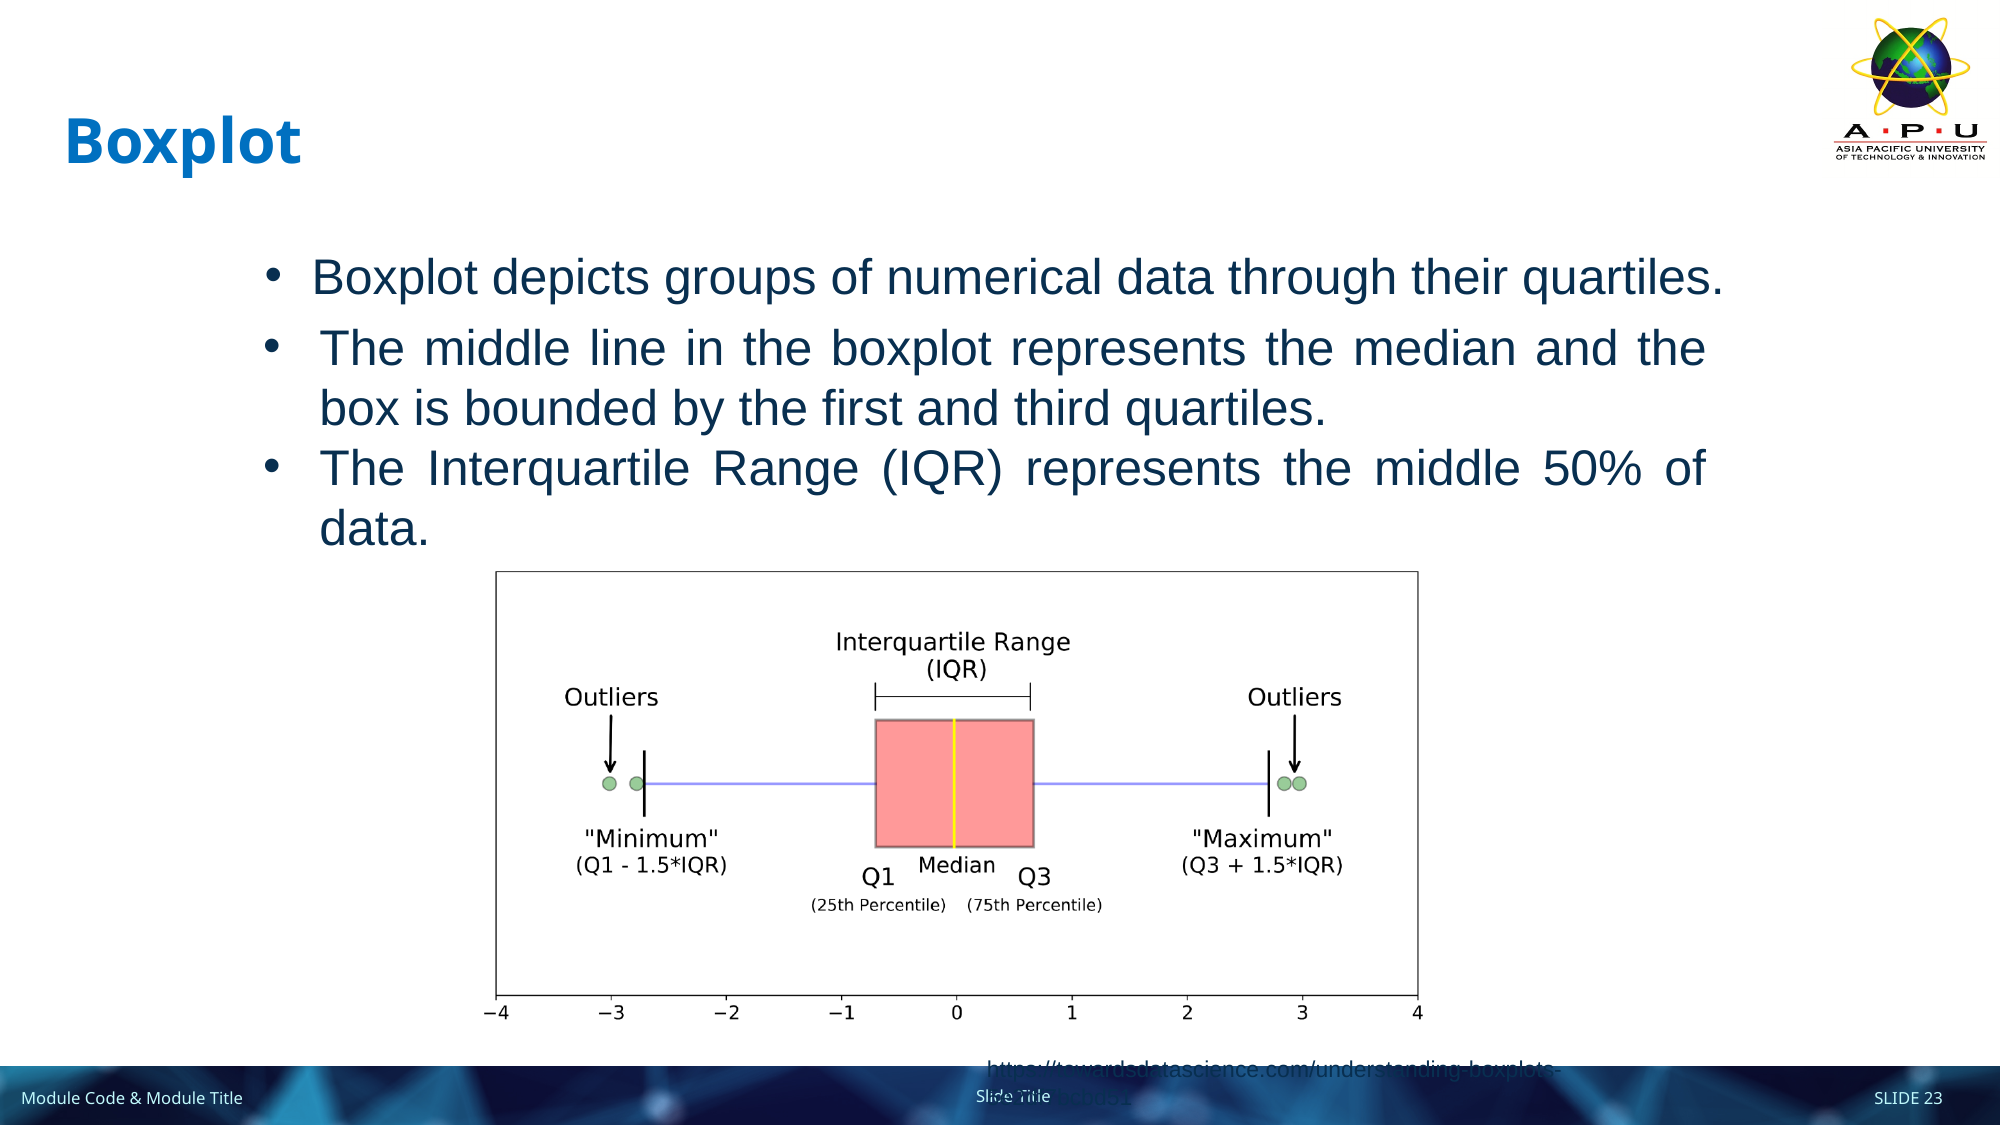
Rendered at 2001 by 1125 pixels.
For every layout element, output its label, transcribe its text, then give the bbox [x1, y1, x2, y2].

text_box https://towardsdatascience.com/understanding-boxplots-5e2df7bcbd51 [972, 1047, 1722, 1118]
picture [1822, 0, 2000, 178]
picture [467, 551, 1439, 1038]
title Boxplot [48, 45, 1764, 233]
picture [0, 1066, 2000, 1125]
text_box The middle line in the boxplot represents the median and the box is bounded by the first and third quartiles. The Interquartile Range (IQR) represents the middle 50% of data. [248, 308, 1723, 563]
text_box Boxplot depicts groups of numerical data through their quartiles. [249, 237, 1757, 312]
